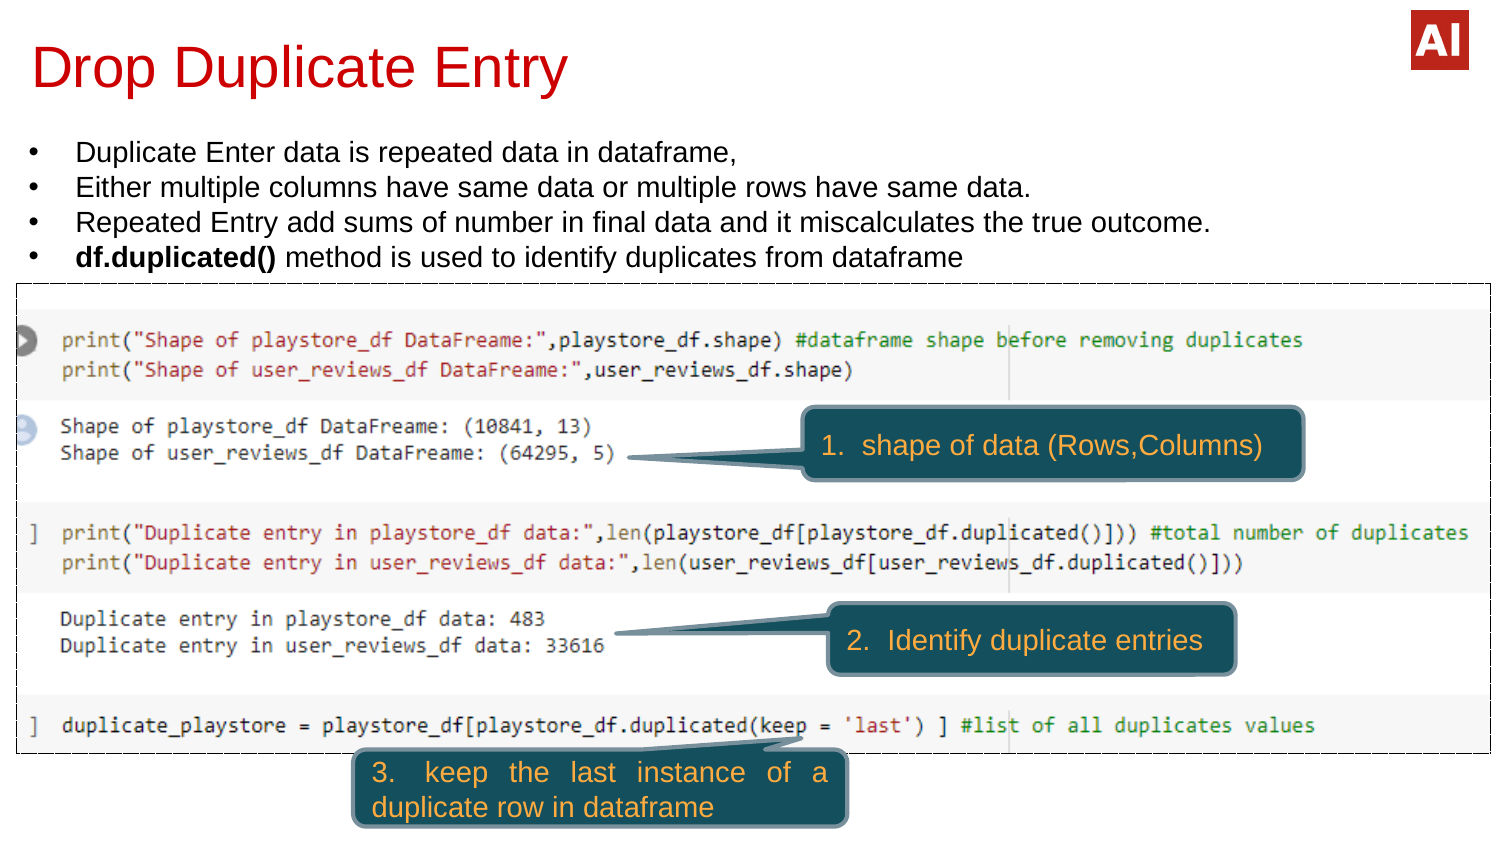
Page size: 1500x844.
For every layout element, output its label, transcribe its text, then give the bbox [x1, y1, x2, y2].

text_box 3. keep the last instance of a duplicate row in dataframe [350, 760, 850, 829]
picture [15, 283, 1491, 753]
title Drop Duplicate Entry [16, 13, 1414, 108]
text_box Duplicate Enter data is repeated data in dataframe, Either multiple columns have same data or multiple rows have same data. Repeated Entry add sums of number in final data and it miscalculates the true outcome. df.duplicated() method is used to identify duplicates from dataframe [13, 126, 1228, 281]
picture [1411, 10, 1469, 70]
